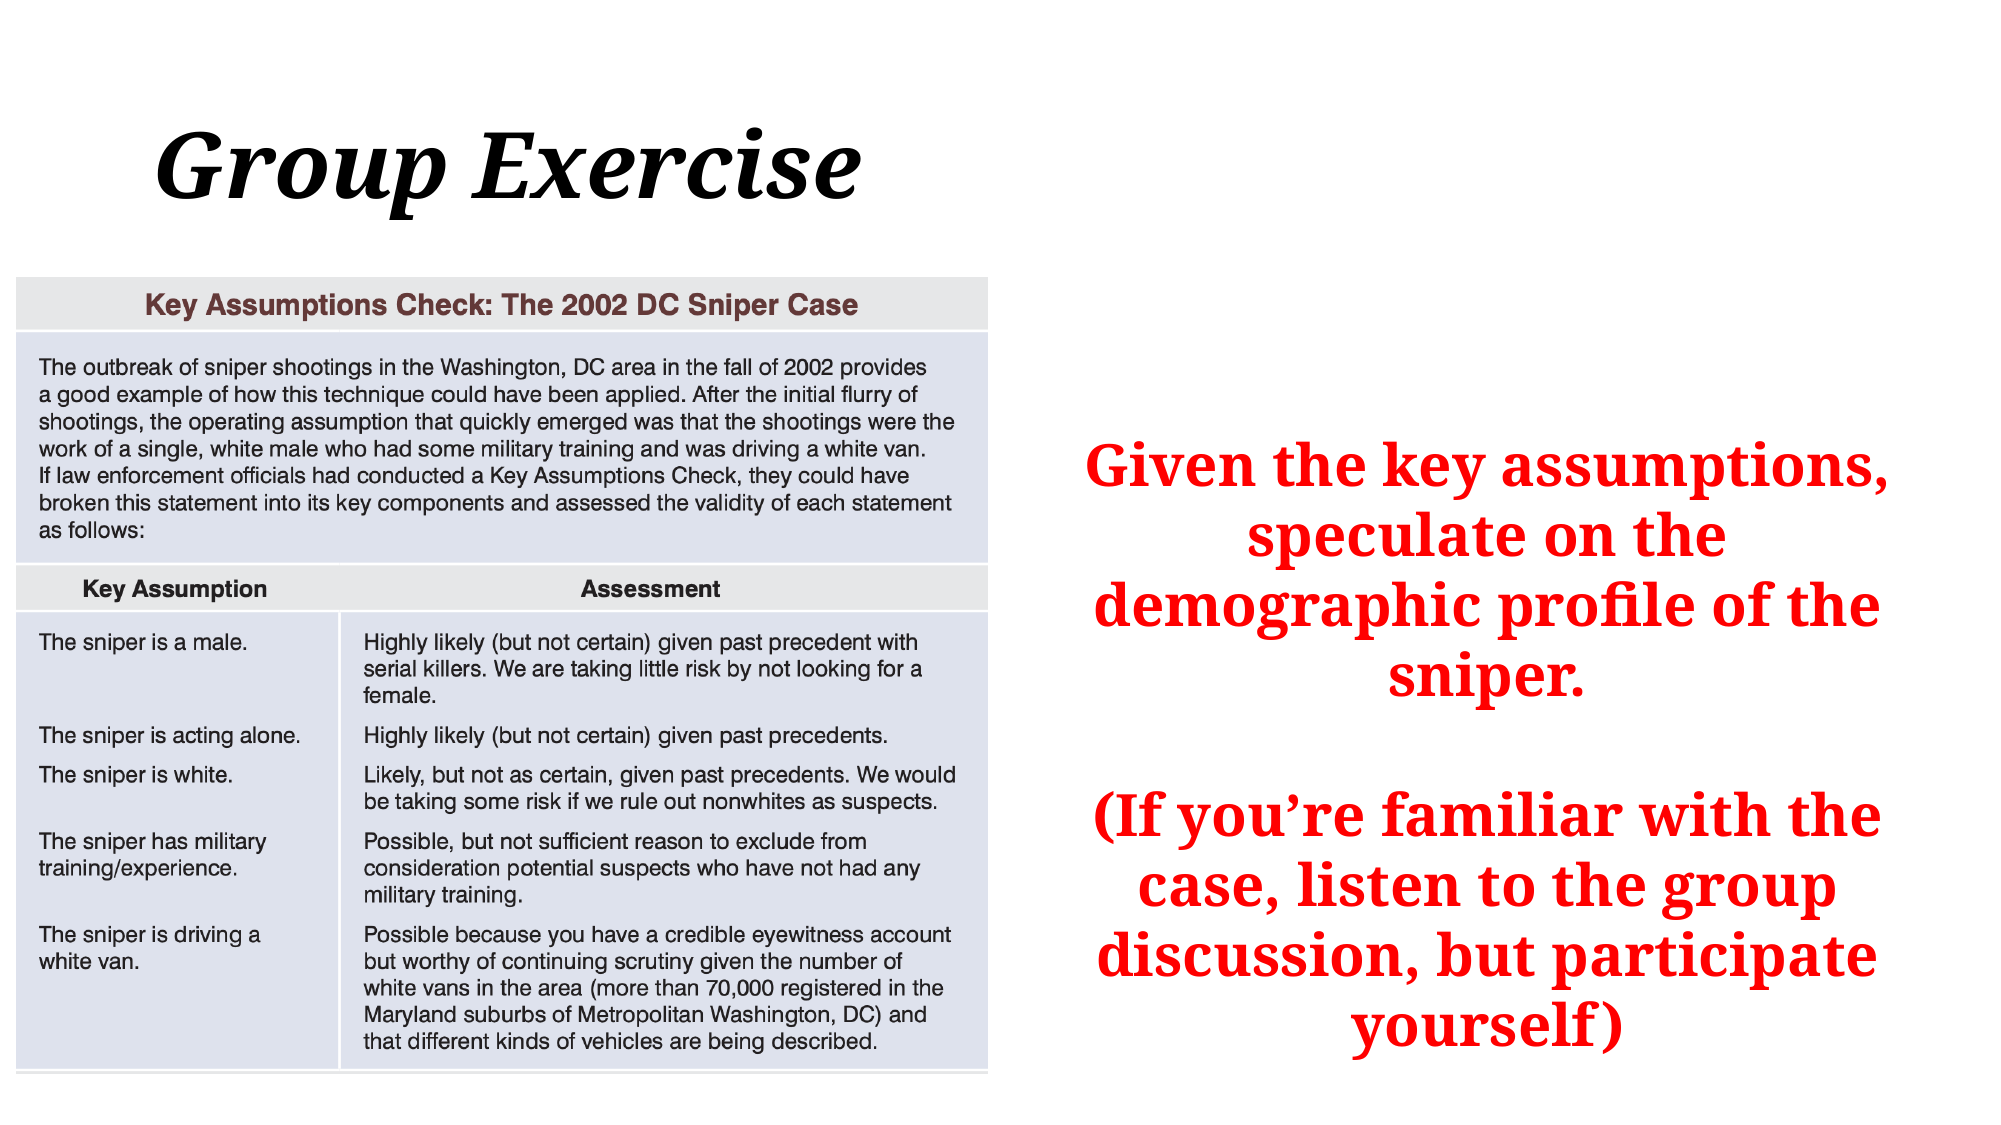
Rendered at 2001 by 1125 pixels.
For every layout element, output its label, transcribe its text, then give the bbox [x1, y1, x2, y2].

picture [16, 276, 988, 1075]
title Group Exercise [137, 59, 1863, 278]
text_box Given the key assumptions, speculate on the demographic profile of the sniper. (If you’re familiar with the case, listen to the group discussion, but participate yourself) [1046, 420, 1929, 1066]
